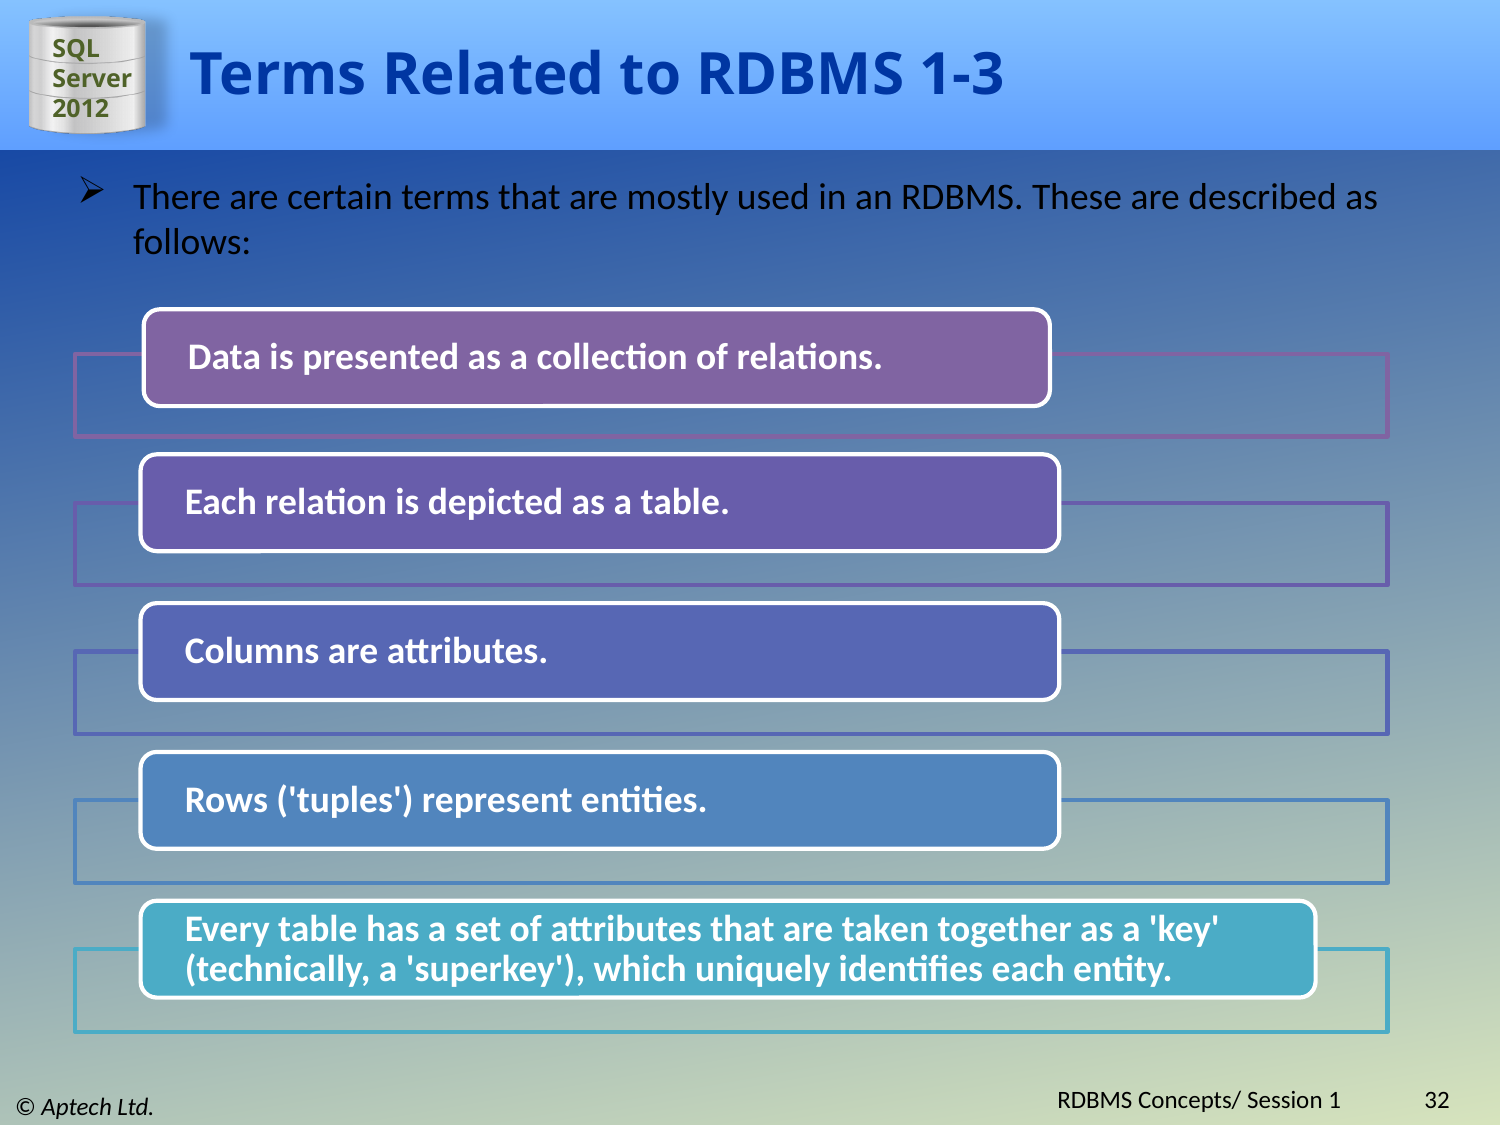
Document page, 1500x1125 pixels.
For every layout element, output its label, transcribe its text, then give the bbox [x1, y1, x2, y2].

title Terms Related to RDBMS 1-3 [174, 37, 1426, 106]
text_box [74, 287, 1388, 1051]
picture [24, 0, 150, 150]
footer RDBMS Concepts/ Session 1 [375, 1084, 1363, 1113]
text_box There are certain terms that are mostly used in an RDBMS. These are described as follows: [62, 164, 1463, 270]
slide_number 32 [1363, 1084, 1465, 1113]
